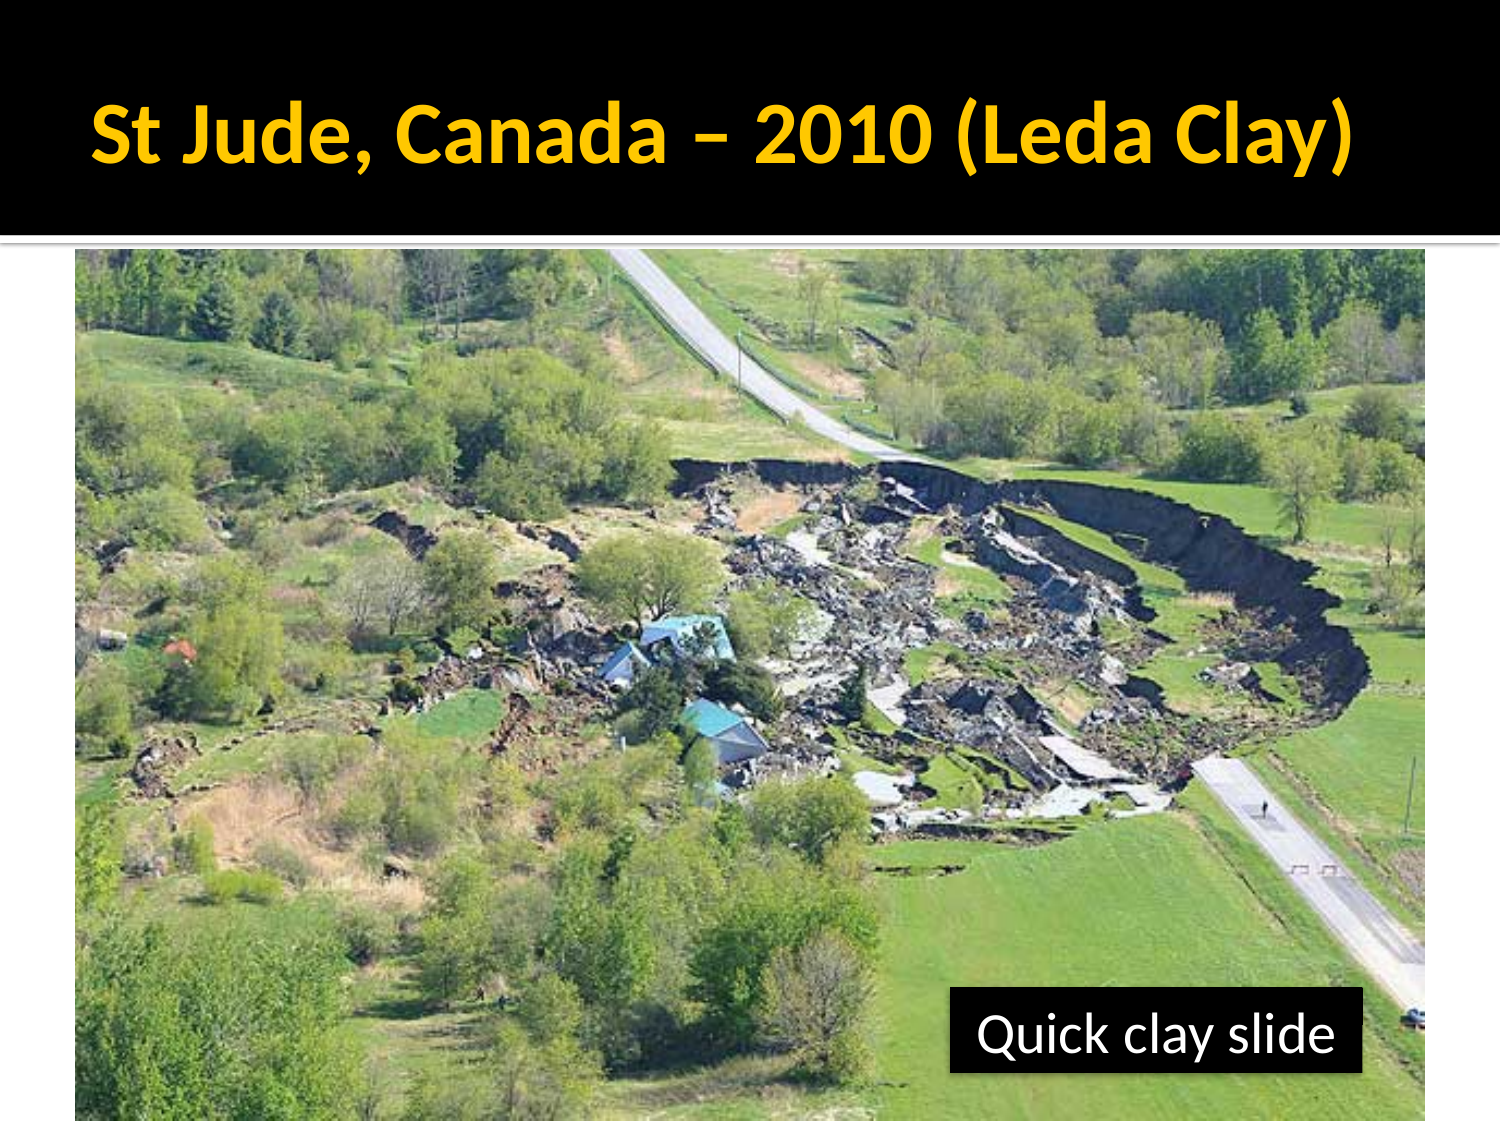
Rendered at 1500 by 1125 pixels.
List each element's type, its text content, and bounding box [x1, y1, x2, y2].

title St Jude, Canada – 2010 (Leda Clay) [75, 24, 1425, 231]
picture [74, 249, 1425, 1121]
